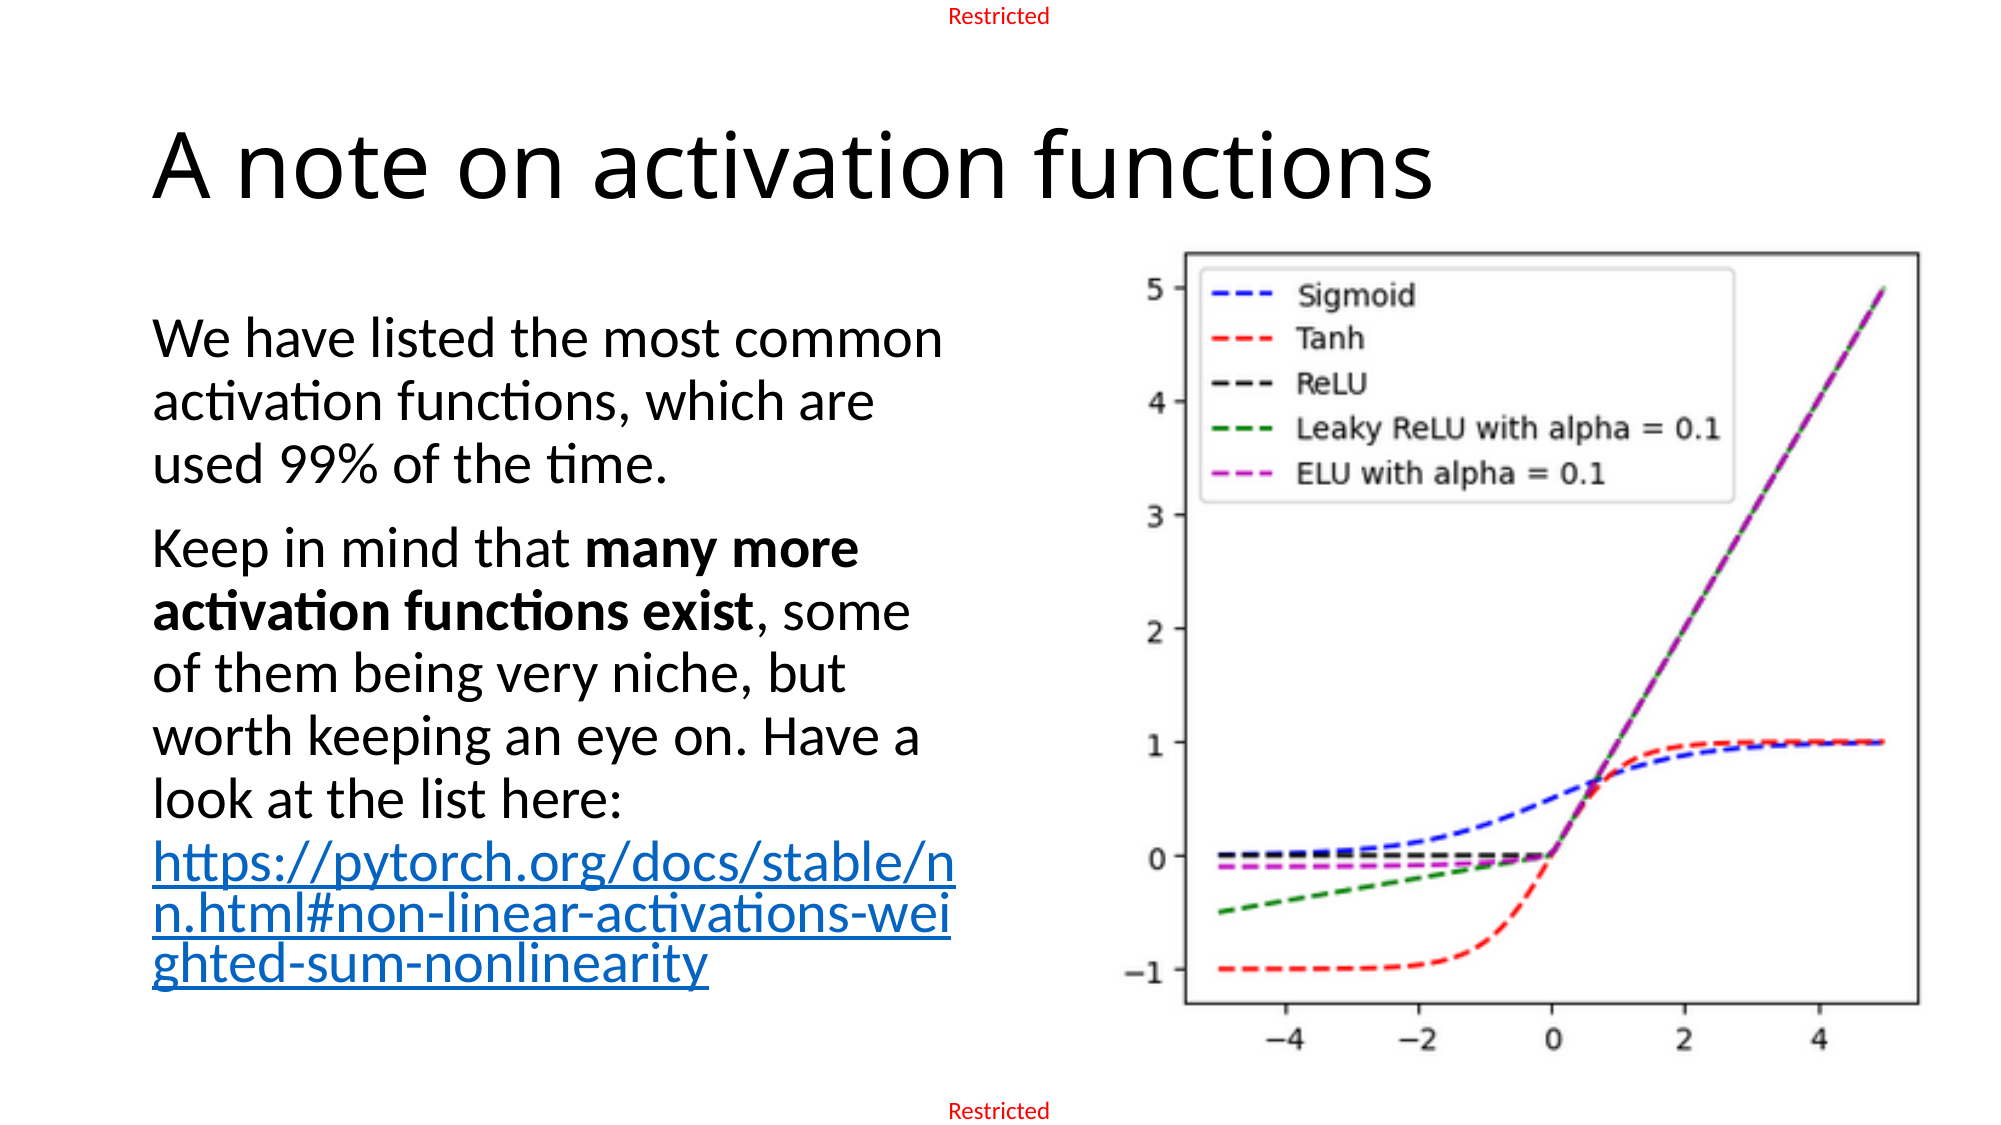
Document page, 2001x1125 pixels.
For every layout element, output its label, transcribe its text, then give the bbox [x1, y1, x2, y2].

title A note on activation functions [137, 59, 1863, 278]
list We have listed the most common activation functions, which are used 99% of the time. Keep in mind that many more activation functions exist, some of them being very niche, but worth keeping an eye on. Have a look at the list here: https://pytorch.org/docs/stable/nn.html#non-linear-activations-weighted-sum-nonlinearity [137, 299, 988, 1125]
picture [1103, 216, 1954, 1111]
